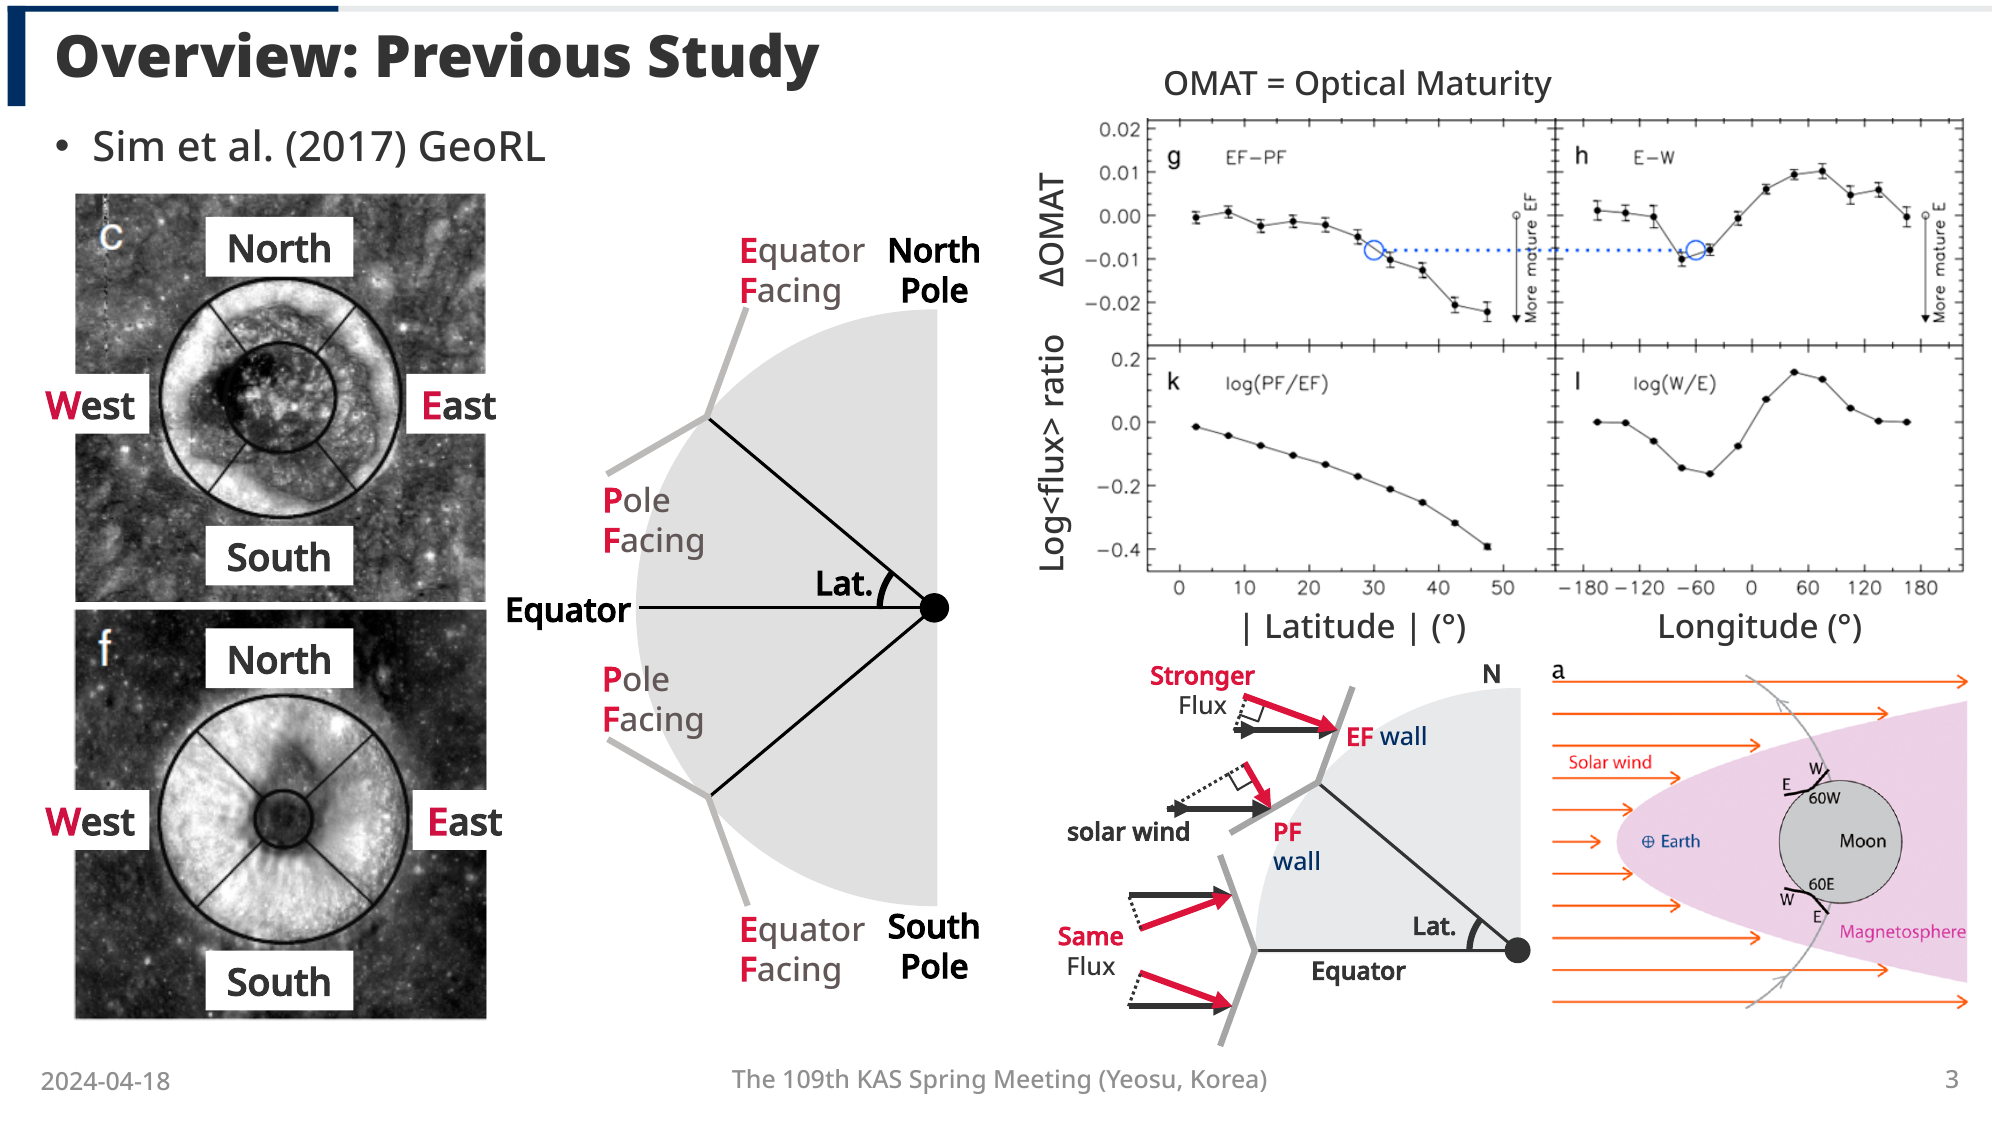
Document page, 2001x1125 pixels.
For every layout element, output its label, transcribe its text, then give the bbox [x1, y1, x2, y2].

text_box [7, 5, 339, 13]
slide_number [25, 1051, 498, 1111]
title Overview: Previous Study [25, 11, 1975, 107]
slide_number 3 [1777, 1051, 1975, 1111]
picture [1777, 654, 1975, 1034]
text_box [1022, 54, 1975, 654]
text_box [489, 221, 1031, 1078]
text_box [25, 186, 537, 1034]
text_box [1031, 654, 1777, 1125]
list Sim et al. (2017) GeoRL [25, 118, 1000, 221]
footer The 109th KAS Spring Meeting (Yeosu, Korea) [527, 1078, 1031, 1111]
